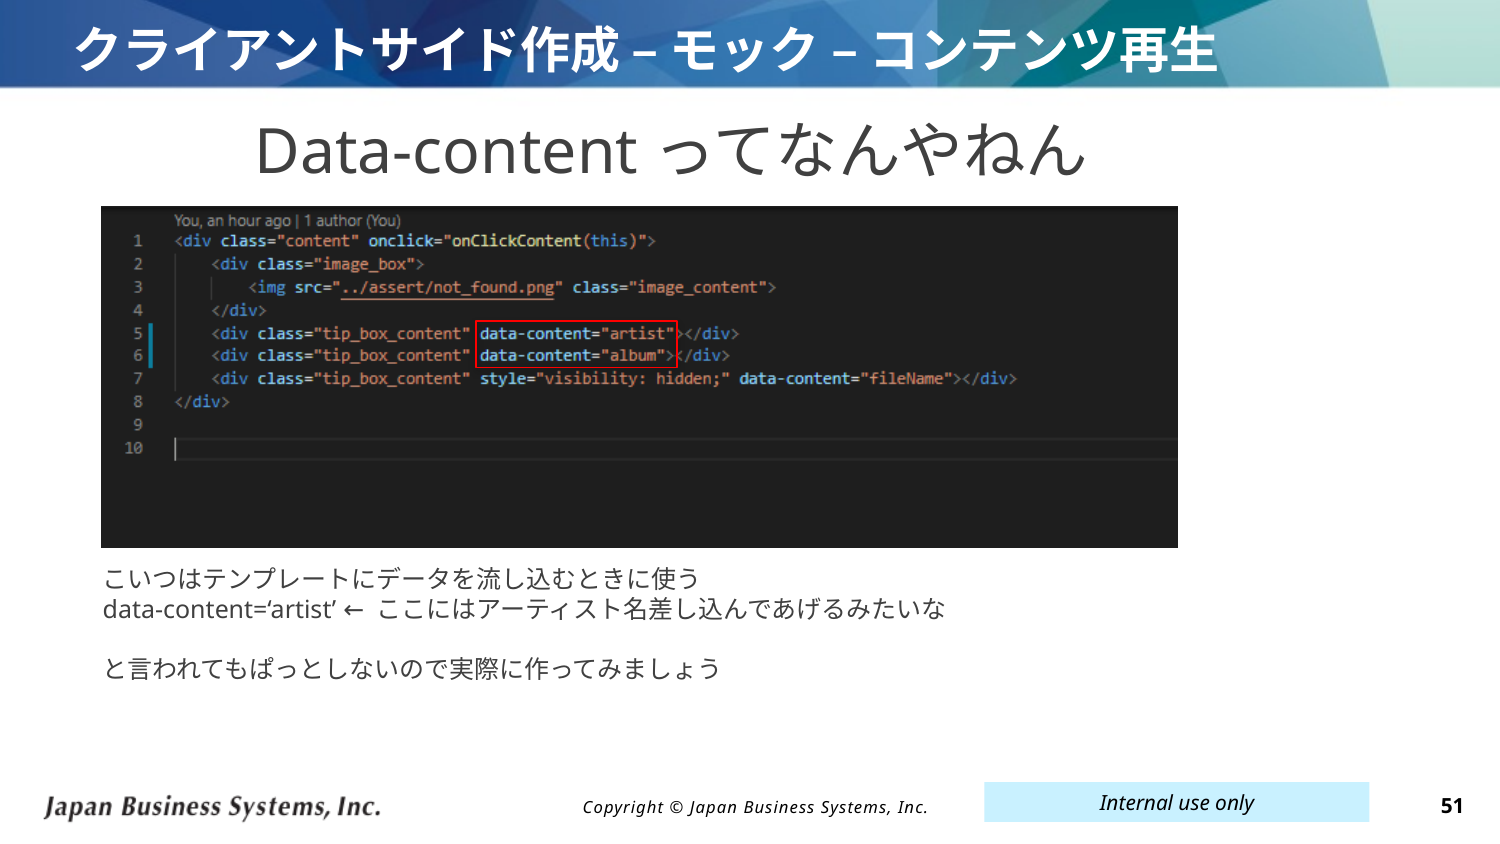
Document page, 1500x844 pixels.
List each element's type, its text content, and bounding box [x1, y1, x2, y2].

list Data-contentってなんやねん [240, 104, 1109, 199]
picture [0, 0, 1500, 844]
title クライアントサイド作成 – モック – コンテンツ再生 [57, 10, 1441, 79]
text_box こいつはテンプレートにデータを流し込むときに使う data-content=‘artist’ ← ここにはアーティスト名差し込んであげるみたいな と言われてもぱっとしないので実際に作ってみましょう [87, 556, 1039, 684]
